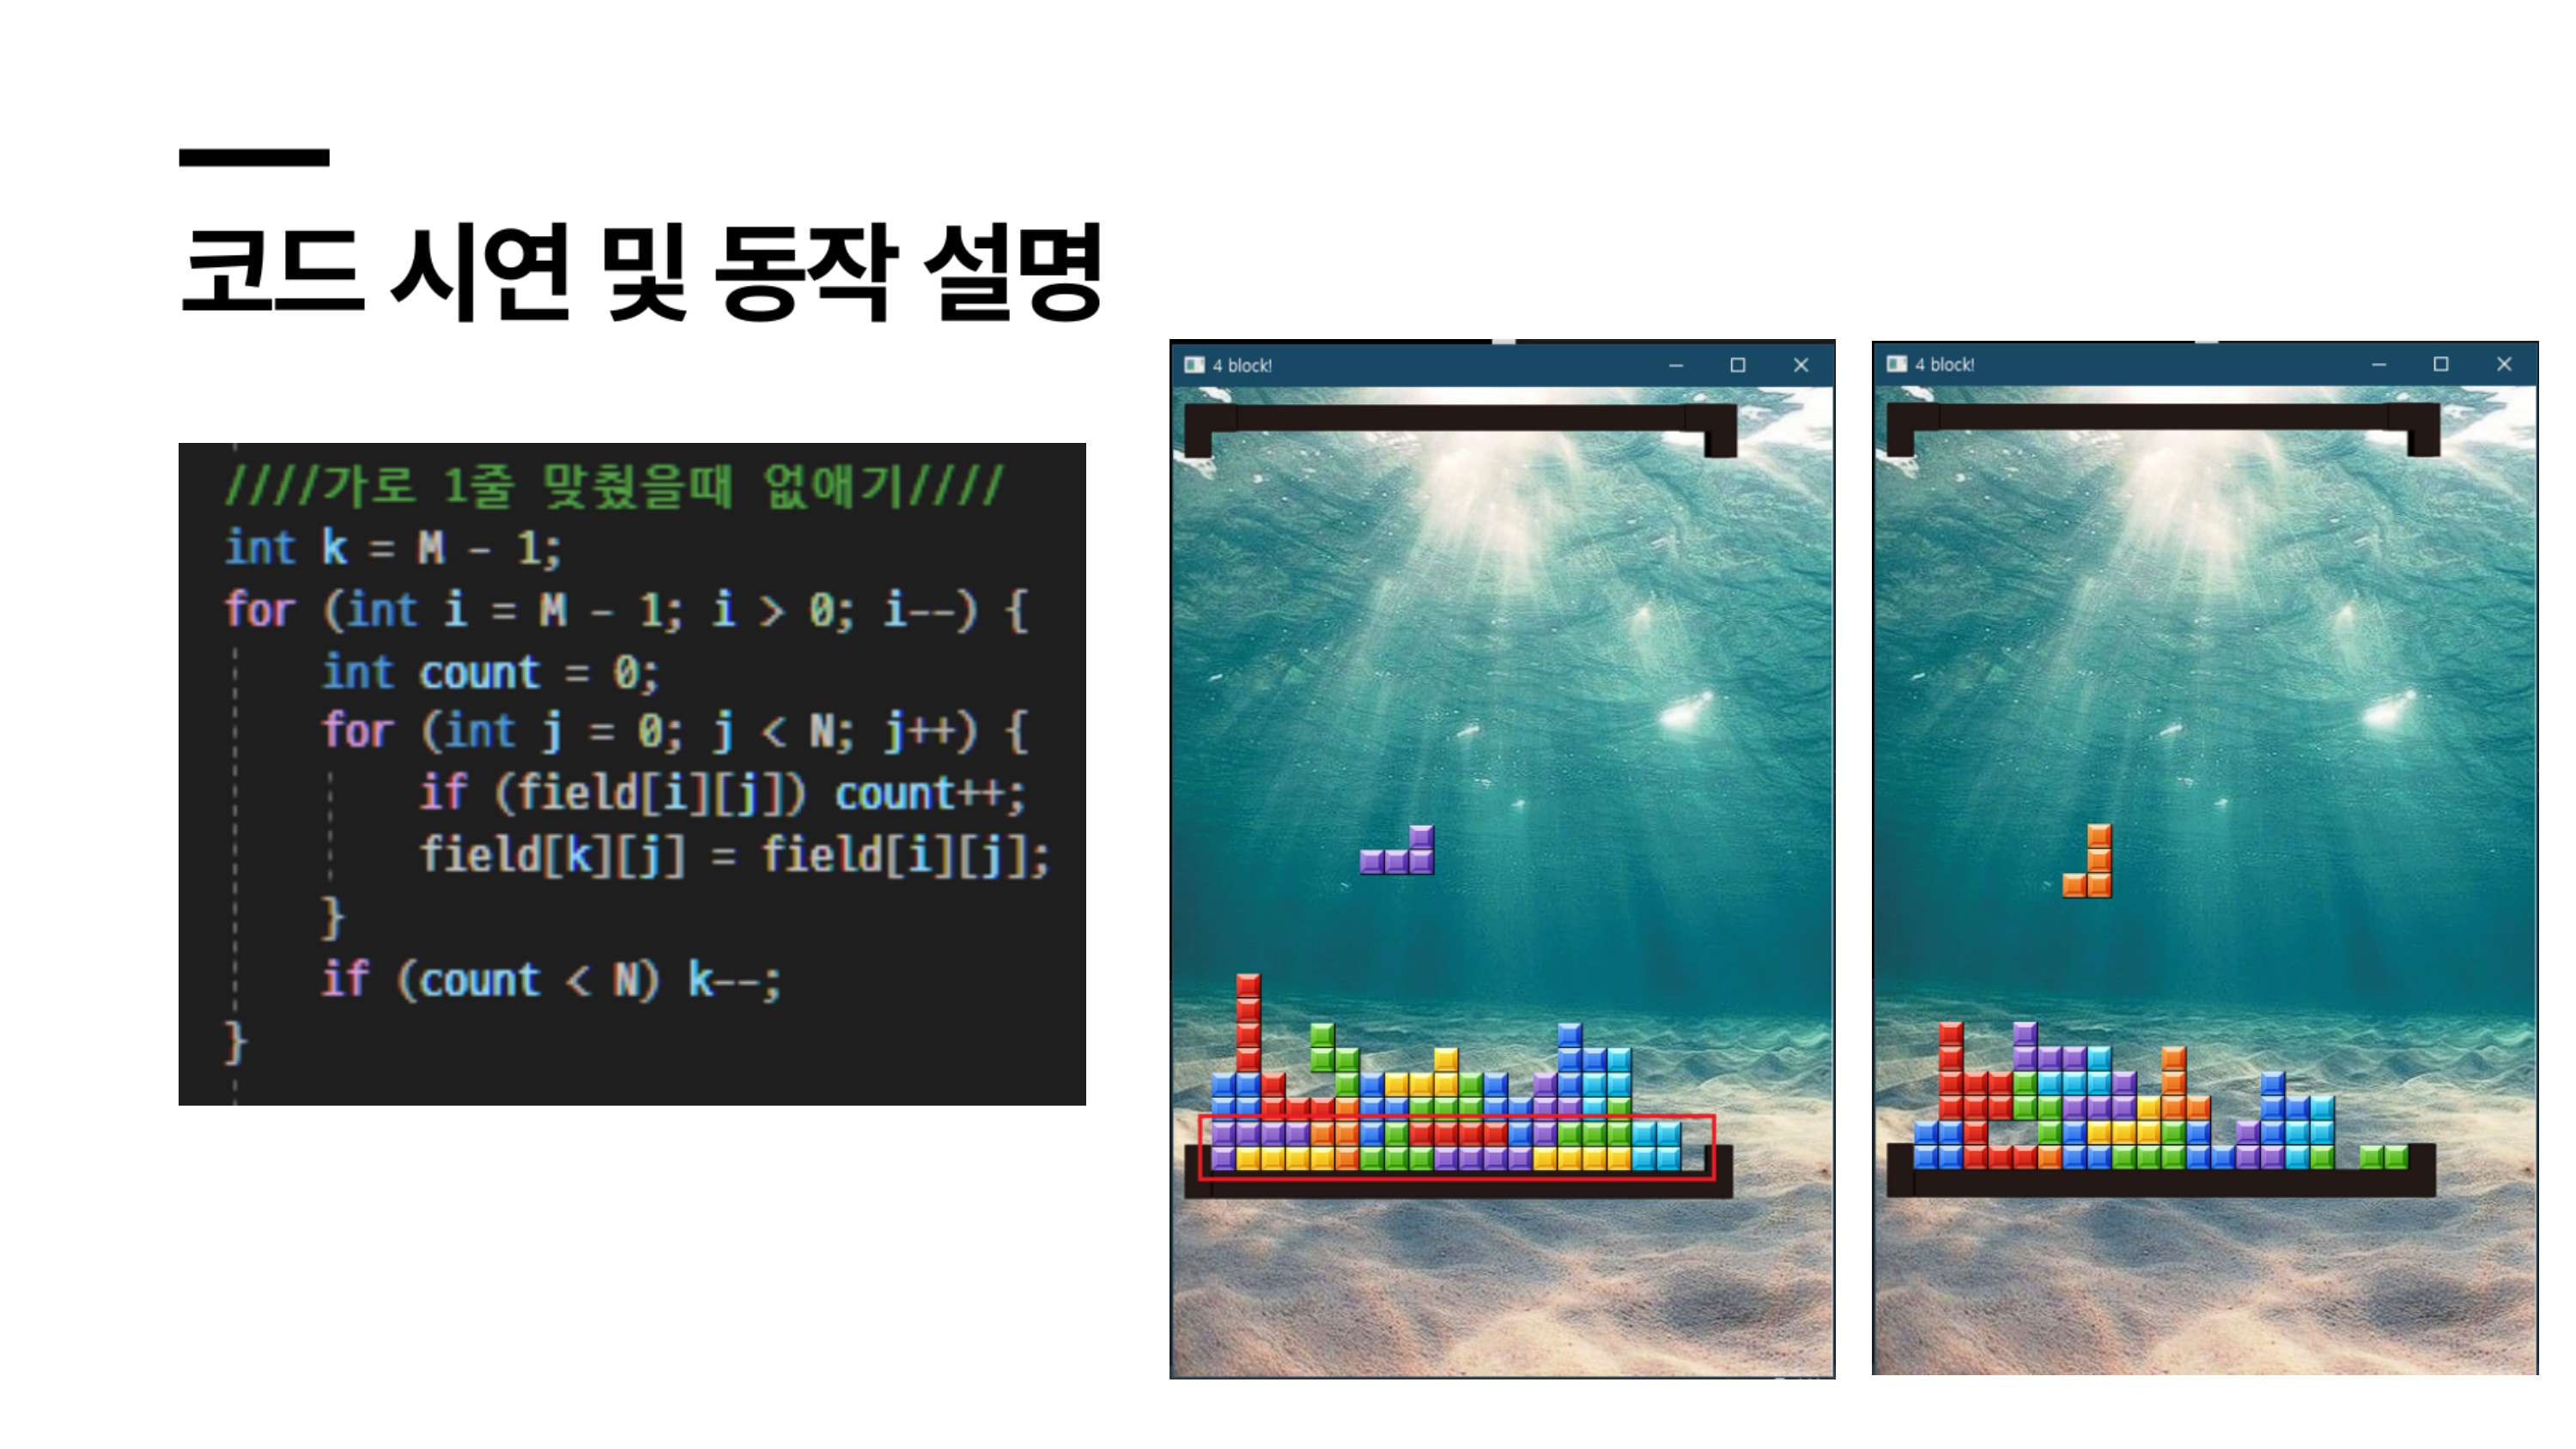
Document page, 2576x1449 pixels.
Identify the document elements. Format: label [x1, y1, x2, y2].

text_box [179, 443, 1087, 1106]
text_box [1169, 339, 1837, 1379]
picture [162, 176, 1161, 391]
text_box [179, 122, 330, 174]
text_box [1872, 341, 2539, 1376]
